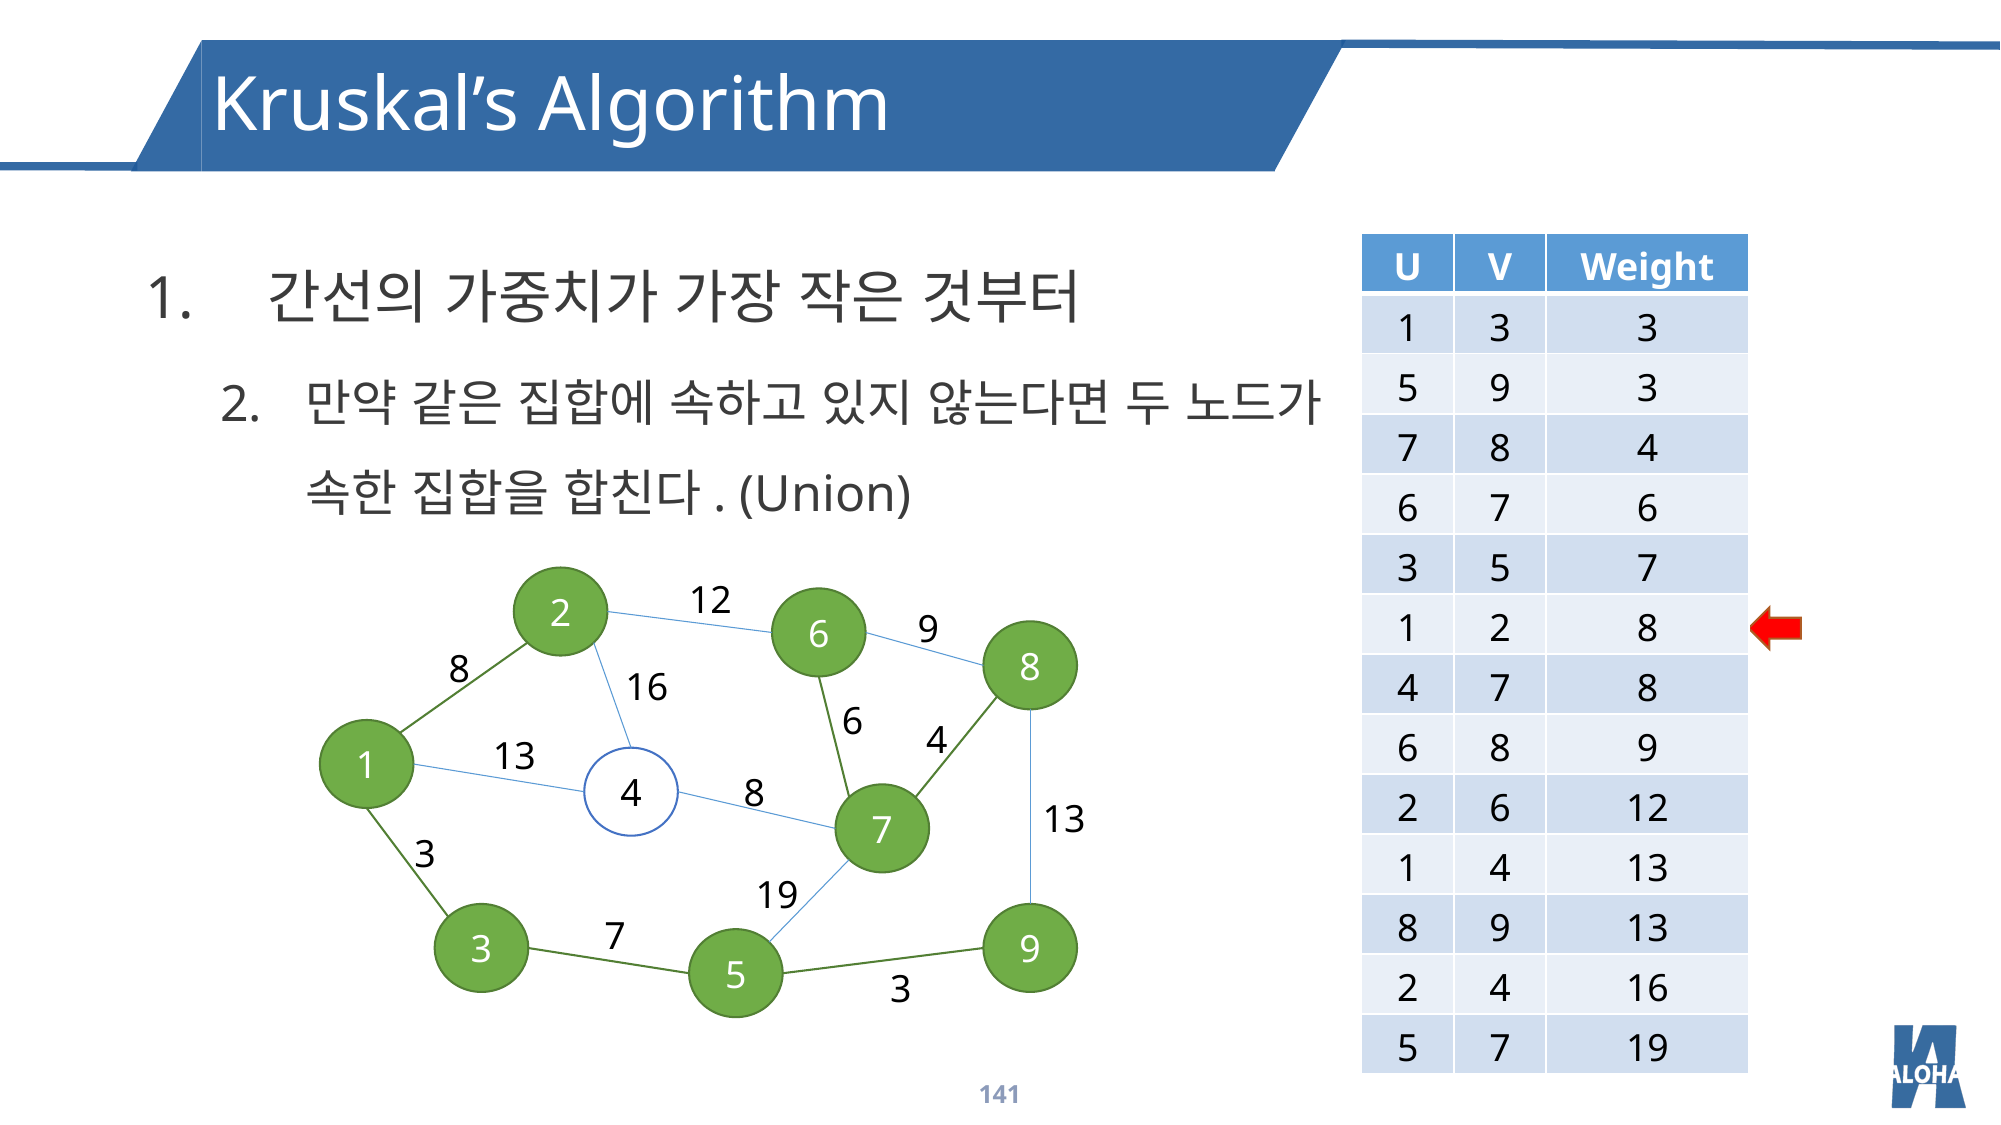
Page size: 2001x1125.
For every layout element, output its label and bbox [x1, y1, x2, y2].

table_cell [1547, 715, 1748, 773]
table_cell [1362, 835, 1453, 893]
table_cell [1362, 715, 1453, 773]
table_cell [1362, 955, 1453, 1013]
table_cell [1547, 415, 1748, 473]
table_cell [1455, 775, 1545, 833]
table_cell [1547, 595, 1748, 653]
slide_number [774, 1065, 1225, 1125]
table_cell [1455, 296, 1545, 353]
table_cell [1362, 415, 1453, 473]
table_cell [1455, 415, 1545, 473]
table_cell [1362, 895, 1453, 953]
table_cell [1455, 475, 1545, 533]
picture [1853, 1006, 2000, 1125]
table_cell [1547, 475, 1748, 533]
list [130, 218, 1854, 1061]
table_cell [1547, 775, 1748, 833]
table_header [1455, 234, 1545, 291]
list [196, 45, 1270, 168]
table_cell [1455, 835, 1545, 893]
table_cell [1455, 1015, 1545, 1073]
table_cell [1455, 595, 1545, 653]
table_cell [1455, 354, 1545, 413]
table_cell [1547, 1015, 1748, 1073]
table_cell [1547, 296, 1748, 353]
table_cell [1547, 835, 1748, 893]
table_cell [1455, 715, 1545, 773]
table_cell [1362, 475, 1453, 533]
table_cell [1547, 955, 1748, 1013]
table_cell [1362, 354, 1453, 413]
text_box [319, 567, 1099, 1018]
table_cell [1547, 535, 1748, 593]
table_cell [1455, 655, 1545, 713]
table_cell [1362, 1015, 1453, 1073]
table_cell [1455, 895, 1545, 953]
table_header [1362, 234, 1453, 291]
table_cell [1362, 595, 1453, 653]
table_cell [1362, 535, 1453, 593]
table_cell [1455, 955, 1545, 1013]
table_cell [1547, 895, 1748, 953]
table_cell [1455, 535, 1545, 593]
table_cell [1362, 775, 1453, 833]
table_header [1547, 234, 1748, 291]
text_box [1750, 604, 1802, 652]
table_cell [1547, 655, 1748, 713]
table_cell [1362, 296, 1453, 353]
table_cell [1547, 354, 1748, 413]
table_cell [1362, 655, 1453, 713]
